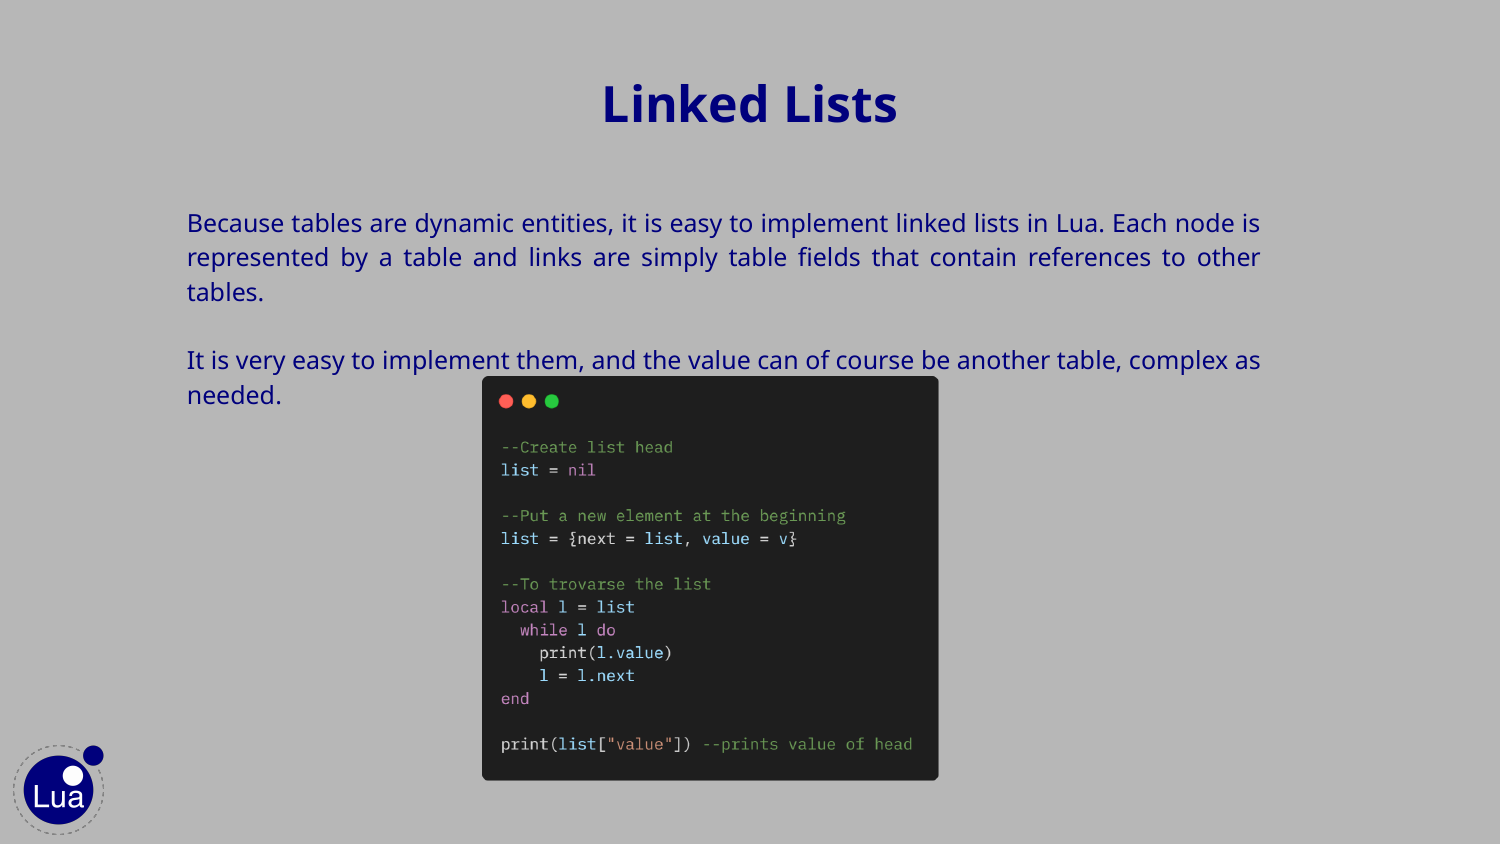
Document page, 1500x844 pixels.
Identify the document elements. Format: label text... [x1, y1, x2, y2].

list Because tables are dynamic entities, it is easy to implement linked lists in Lua. Each node is represented by a table and links are simply table fields that contain references to other tables. It is very easy to implement them, and the value can of course be another table, complex as needed. [142, 187, 1278, 764]
title Linked Lists [322, 57, 1178, 214]
picture [418, 312, 1003, 844]
picture [13, 745, 104, 835]
